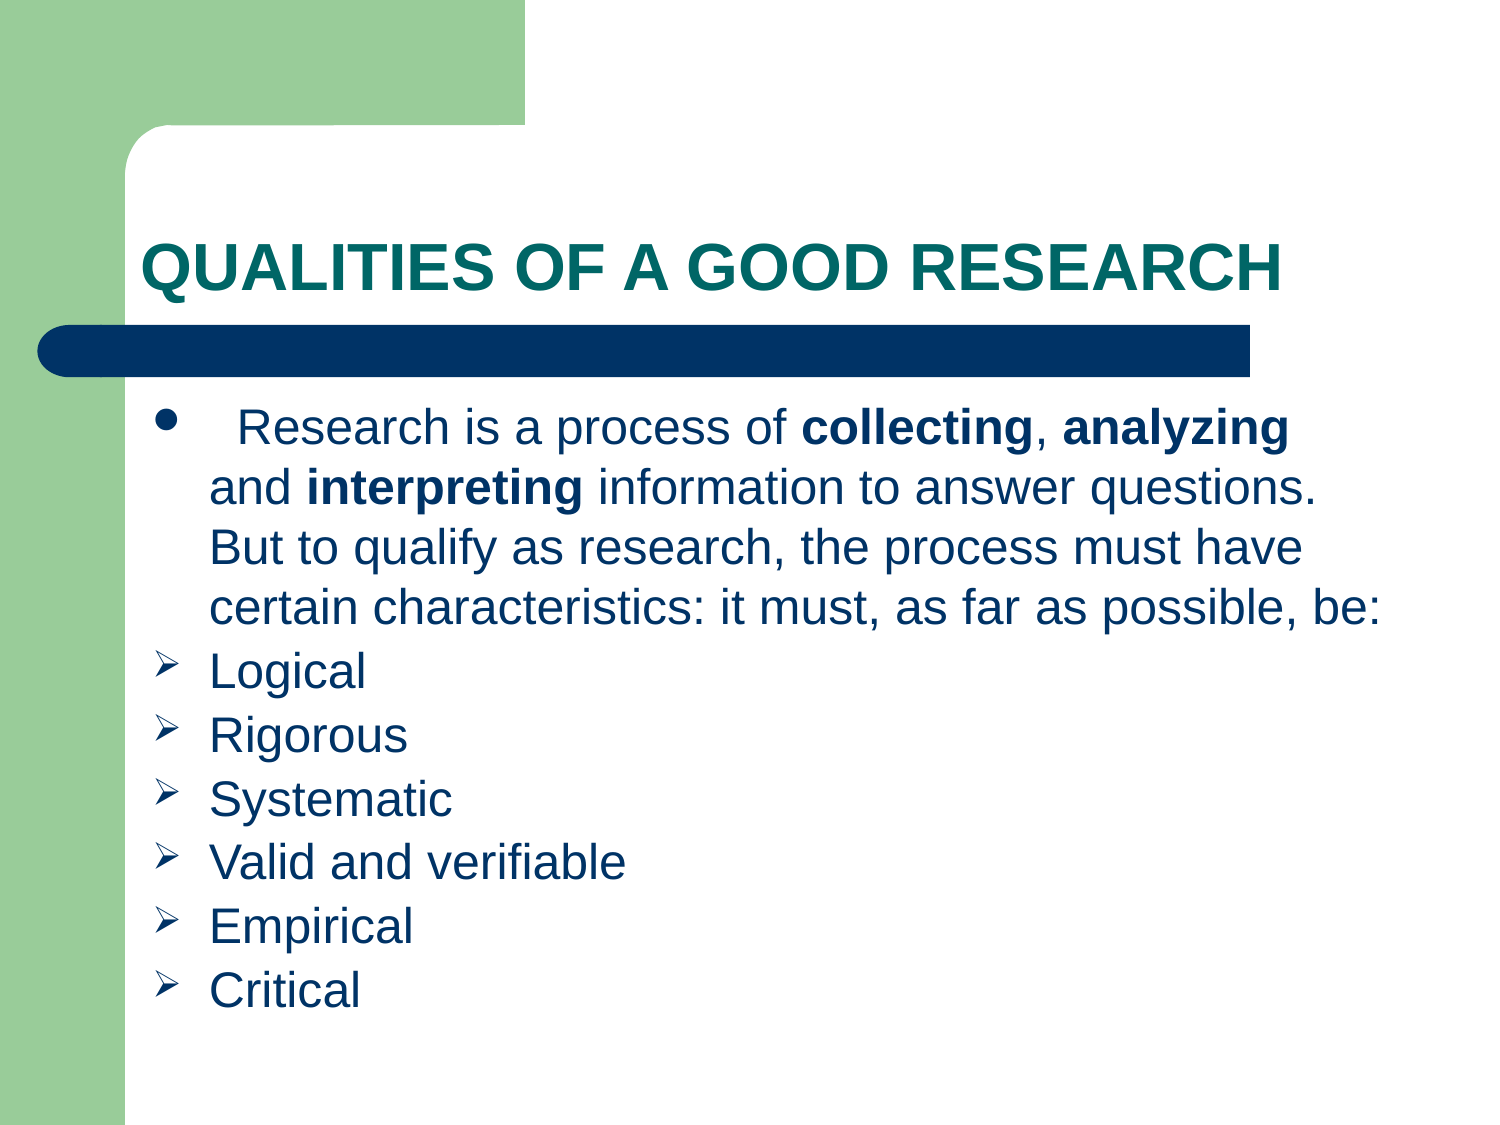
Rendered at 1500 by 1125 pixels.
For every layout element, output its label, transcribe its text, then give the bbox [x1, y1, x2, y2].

title QUALITIES OF A GOOD RESEARCH [124, 124, 1426, 313]
list Research is a process of collecting, analyzing and interpreting information to answer questions. But to qualify as research, the process must have certain characteristics: it must, as far as possible, be: Logical Rigorous Systematic Valid and verifiable Empirical Critical [137, 387, 1400, 1055]
